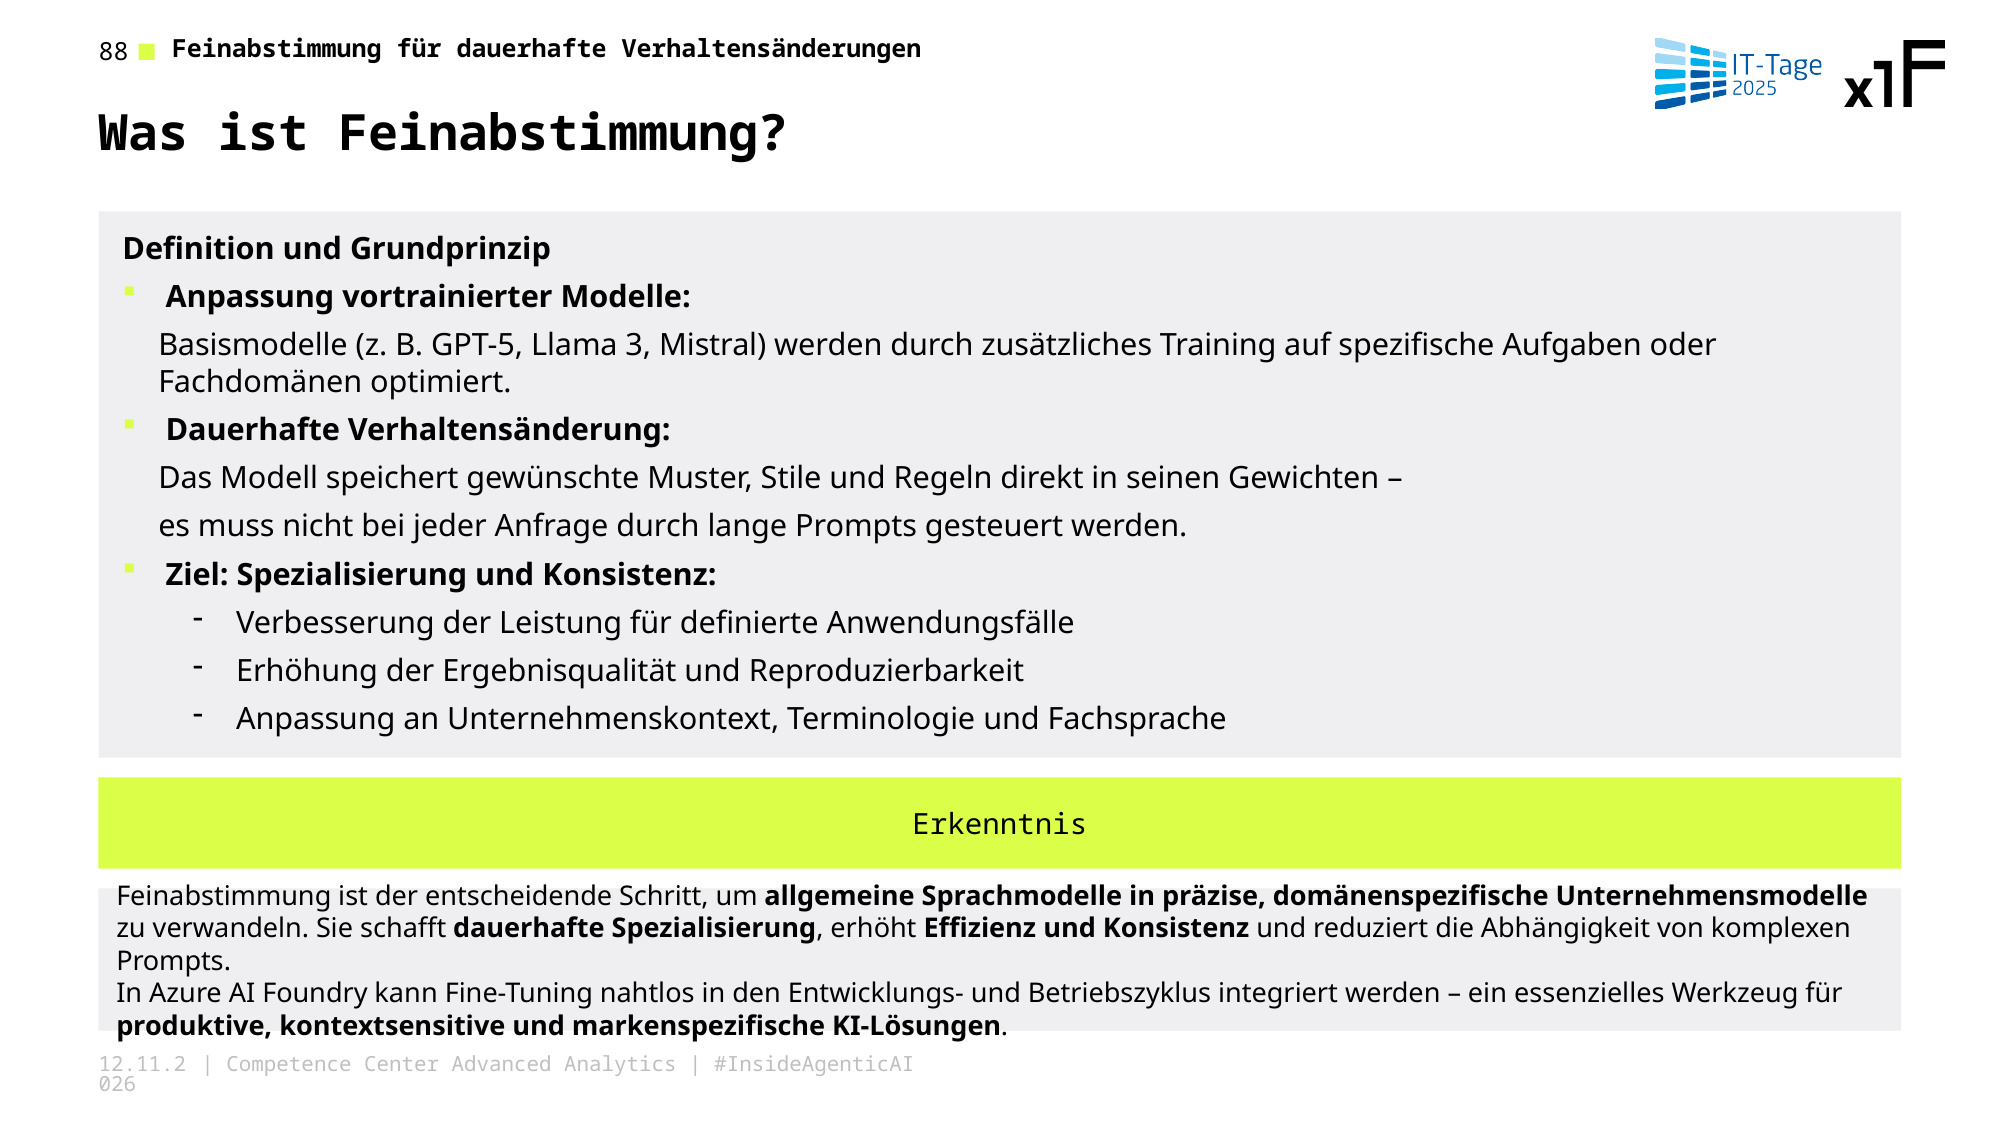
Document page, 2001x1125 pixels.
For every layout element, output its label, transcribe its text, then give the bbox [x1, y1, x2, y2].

list Feinabstimmung für dauerhafte Verhaltensänderungen [176, 21, 1812, 74]
text_box Erkenntnis [98, 777, 1902, 869]
text_box 88 [98, 21, 176, 82]
list Definition und Grundprinzip Anpassung vortrainierter Modelle: Basismodelle (z. B. GPT-5, Llama 3, Mistral) werden durch zusätzliches Training auf spezifische Aufgaben oder Fachdomänen optimiert. Dauerhafte Verhaltensänderung: Das Modell speichert gewünschte Muster, Stile und Regeln direkt in seinen Gewichten – es muss nicht bei jeder Anfrage durch lange Prompts gesteuert werden. Ziel: Spezialisierung und Konsistenz: Verbesserung der Leistung für definierte Anwendungsfälle Erhöhung der Ergebnisqualität und Reproduzierbarkeit Anpassung an Unternehmenskontext, Terminologie und Fachsprache [98, 210, 1902, 759]
text_box Feinabstimmung ist der entscheidende Schritt, um allgemeine Sprachmodelle in präzise, domänenspezifische Unternehmensmodelle zu verwandeln. Sie schafft dauerhafte Spezialisierung, erhöht Effizienz und Konsistenz und reduziert die Abhängigkeit von komplexen Prompts. In Azure AI Foundry kann Fine-Tuning nahtlos in den Entwicklungs- und Betriebszyklus integriert werden – ein essenzielles Werkzeug für produktive, kontextsensitive und markenspezifische KI-Lösungen. [98, 888, 1902, 1031]
footer | Competence Center Advanced Analytics | #InsideAgenticAI [201, 1042, 1902, 1103]
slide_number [98, 1042, 194, 1103]
picture [1844, 40, 1945, 107]
picture [1654, 38, 1822, 110]
list Was ist Feinabstimmung? [98, 94, 1812, 173]
